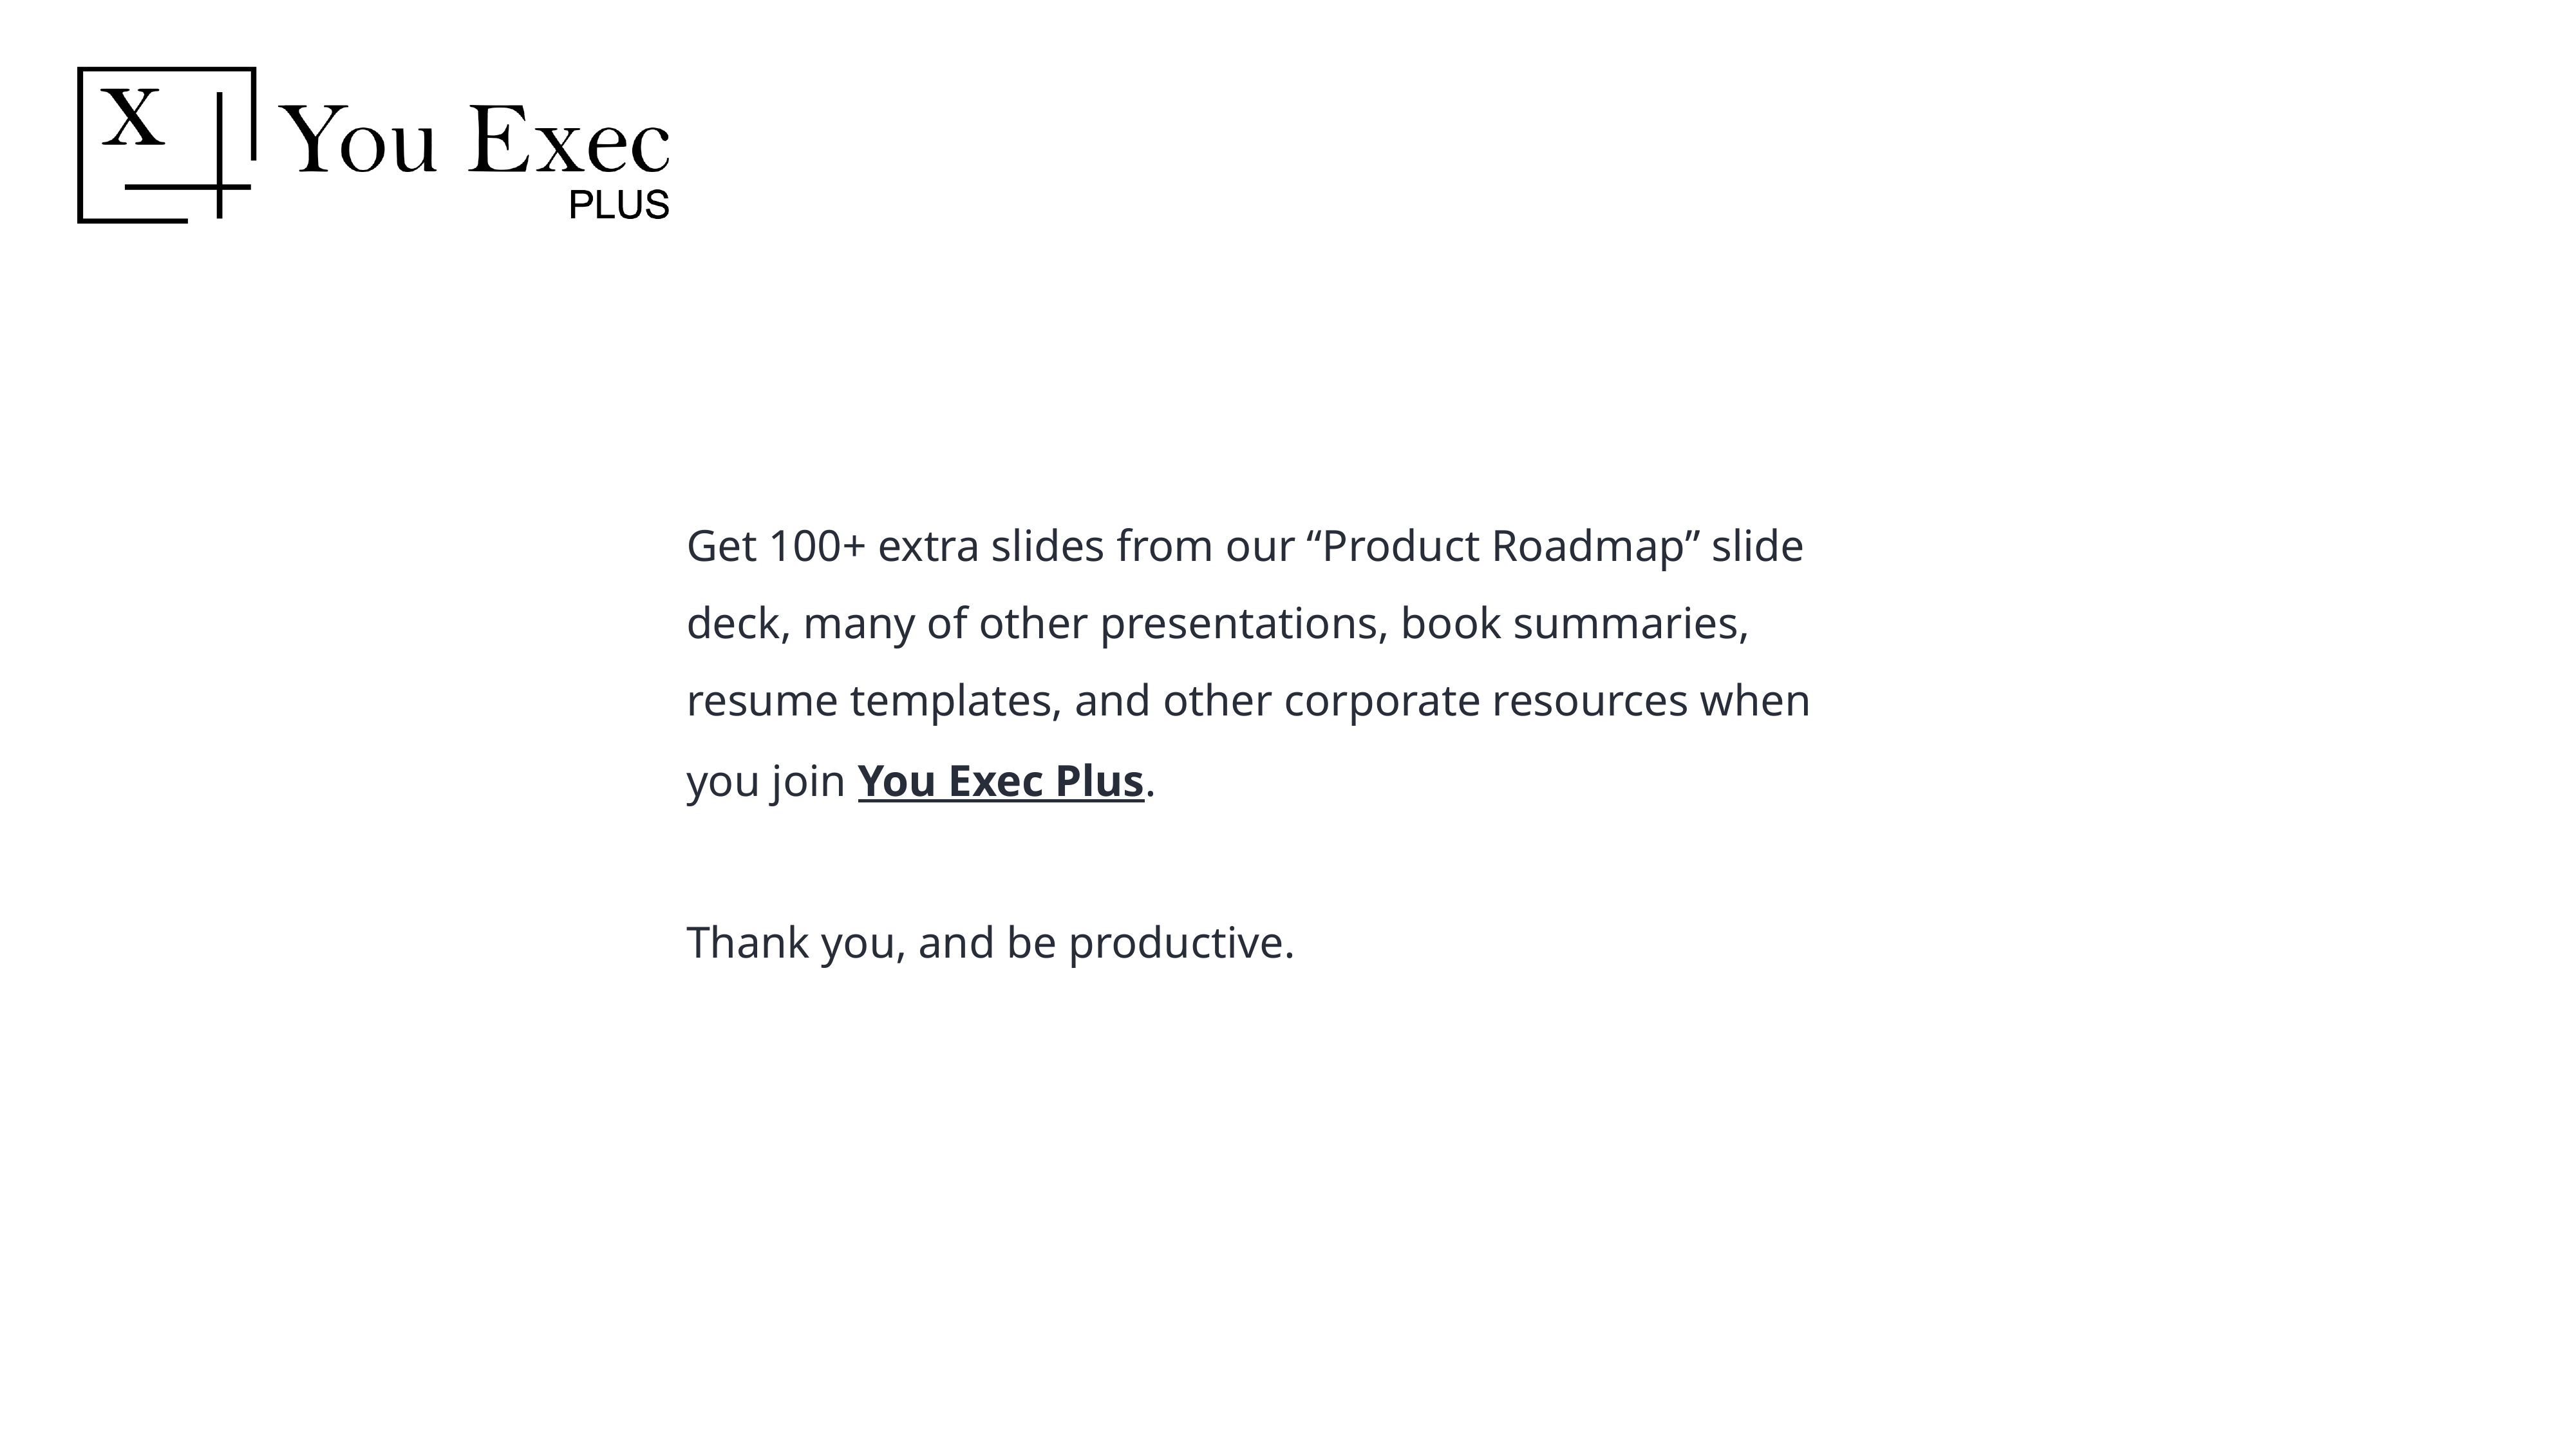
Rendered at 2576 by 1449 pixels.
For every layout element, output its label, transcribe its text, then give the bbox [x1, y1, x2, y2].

text_box Get 100+ extra slides from our “Product Roadmap” slide deck, many of other presentations, book summaries, resume templates, and other corporate resources when you join You Exec Plus. Thank you, and be productive. [677, 488, 1899, 971]
picture [61, 53, 729, 246]
